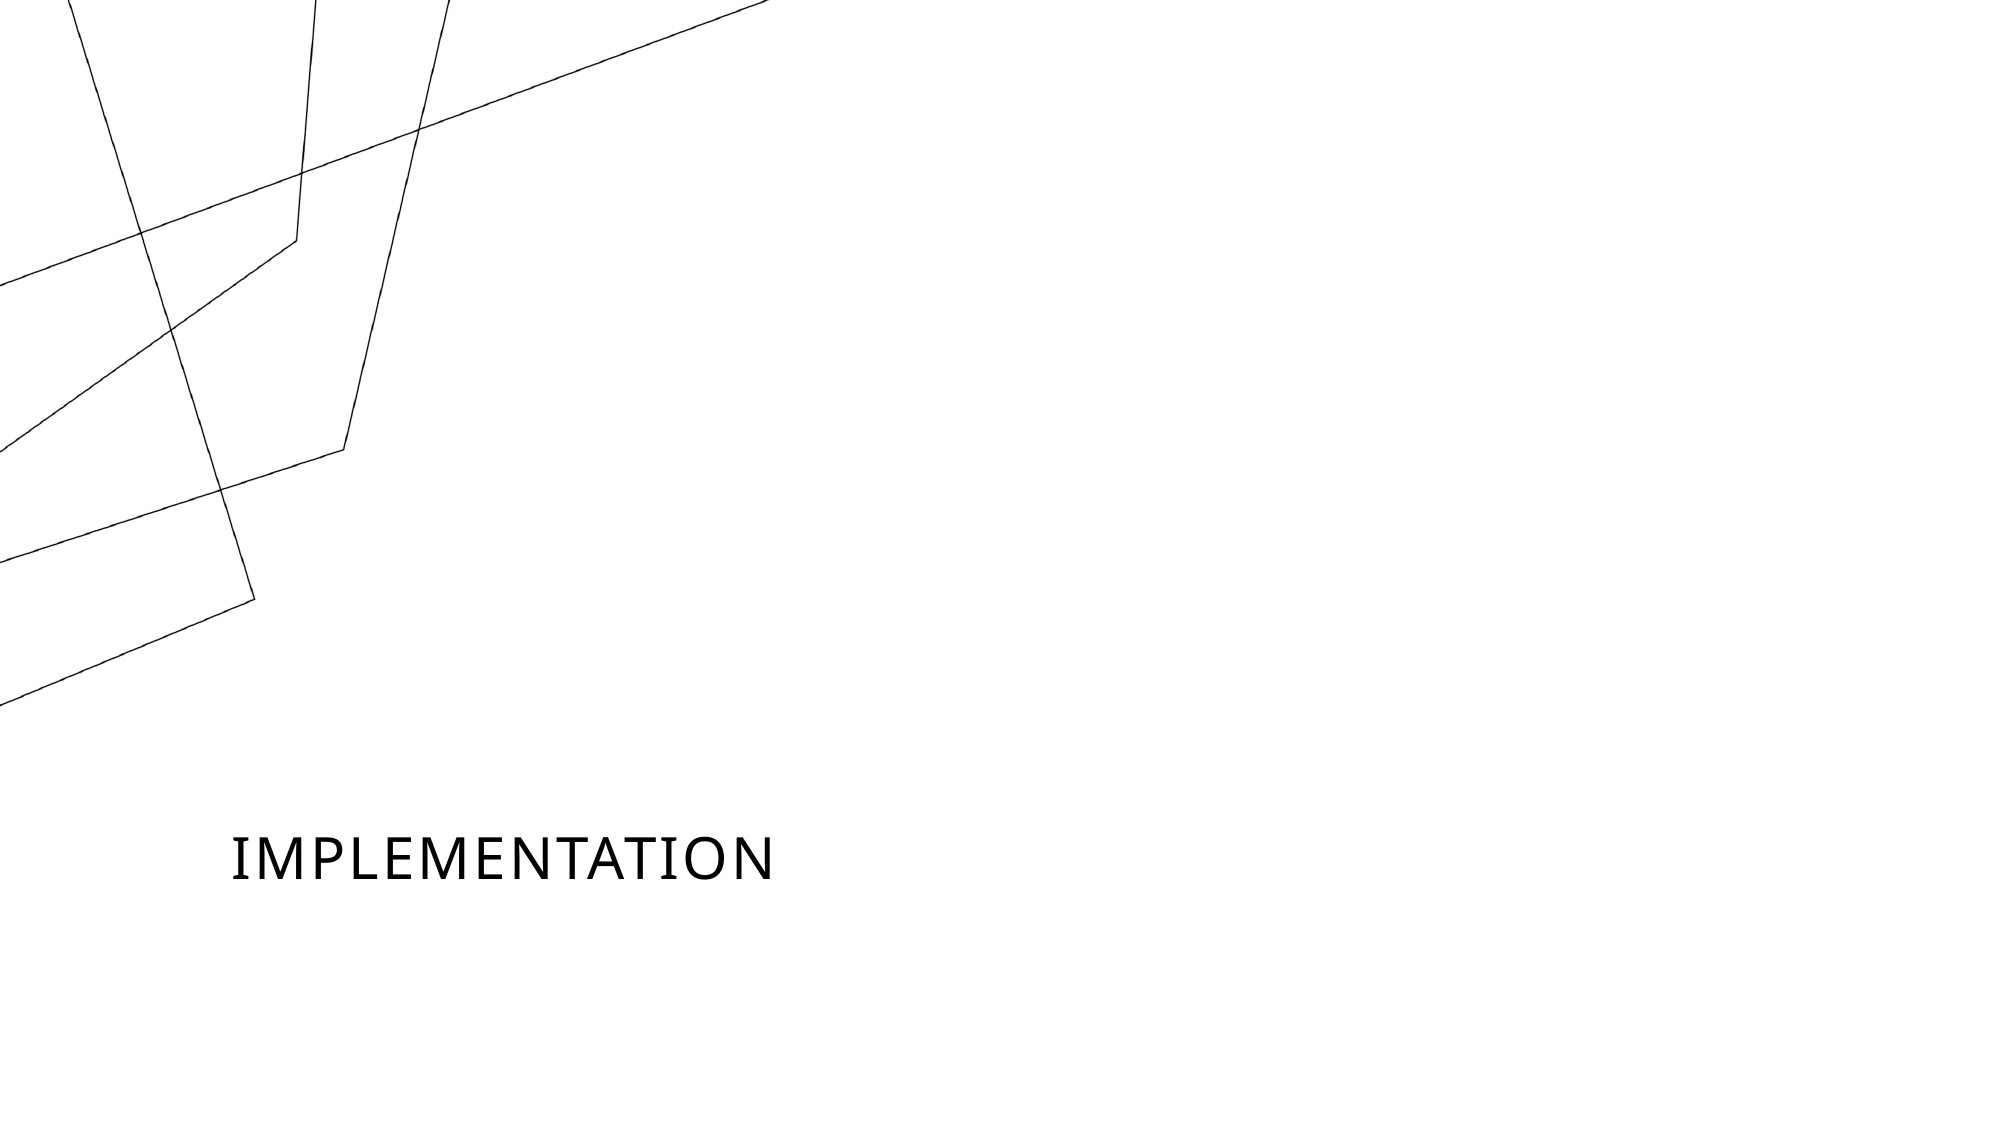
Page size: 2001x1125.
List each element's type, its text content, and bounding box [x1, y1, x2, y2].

picture [0, 0, 803, 720]
title IMPLEMENTATION [216, 681, 847, 900]
